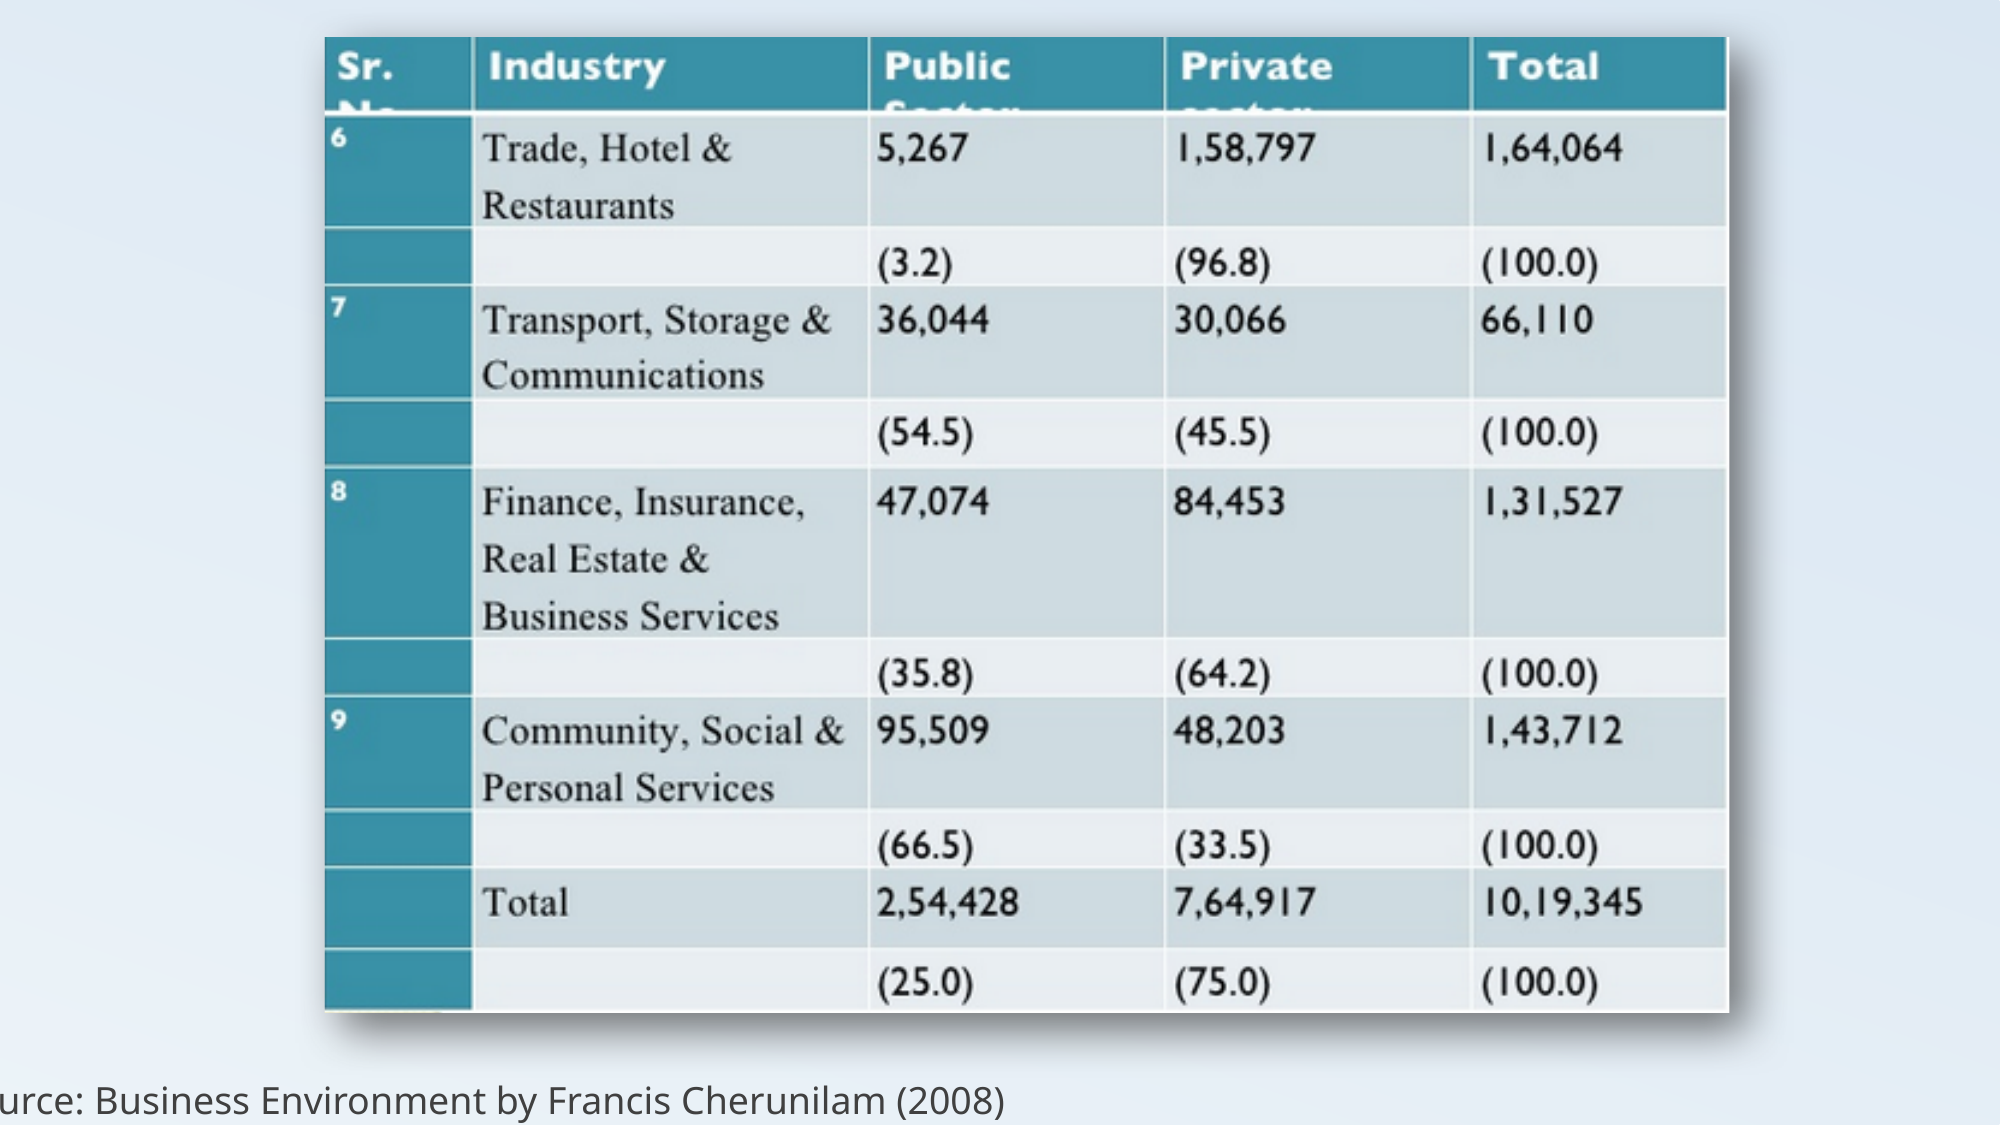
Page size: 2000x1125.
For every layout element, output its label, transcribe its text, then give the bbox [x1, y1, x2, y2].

picture [324, 37, 1730, 1014]
text_box Source: Business Environment by Francis Cherunilam (2008) [0, 1069, 1031, 1125]
